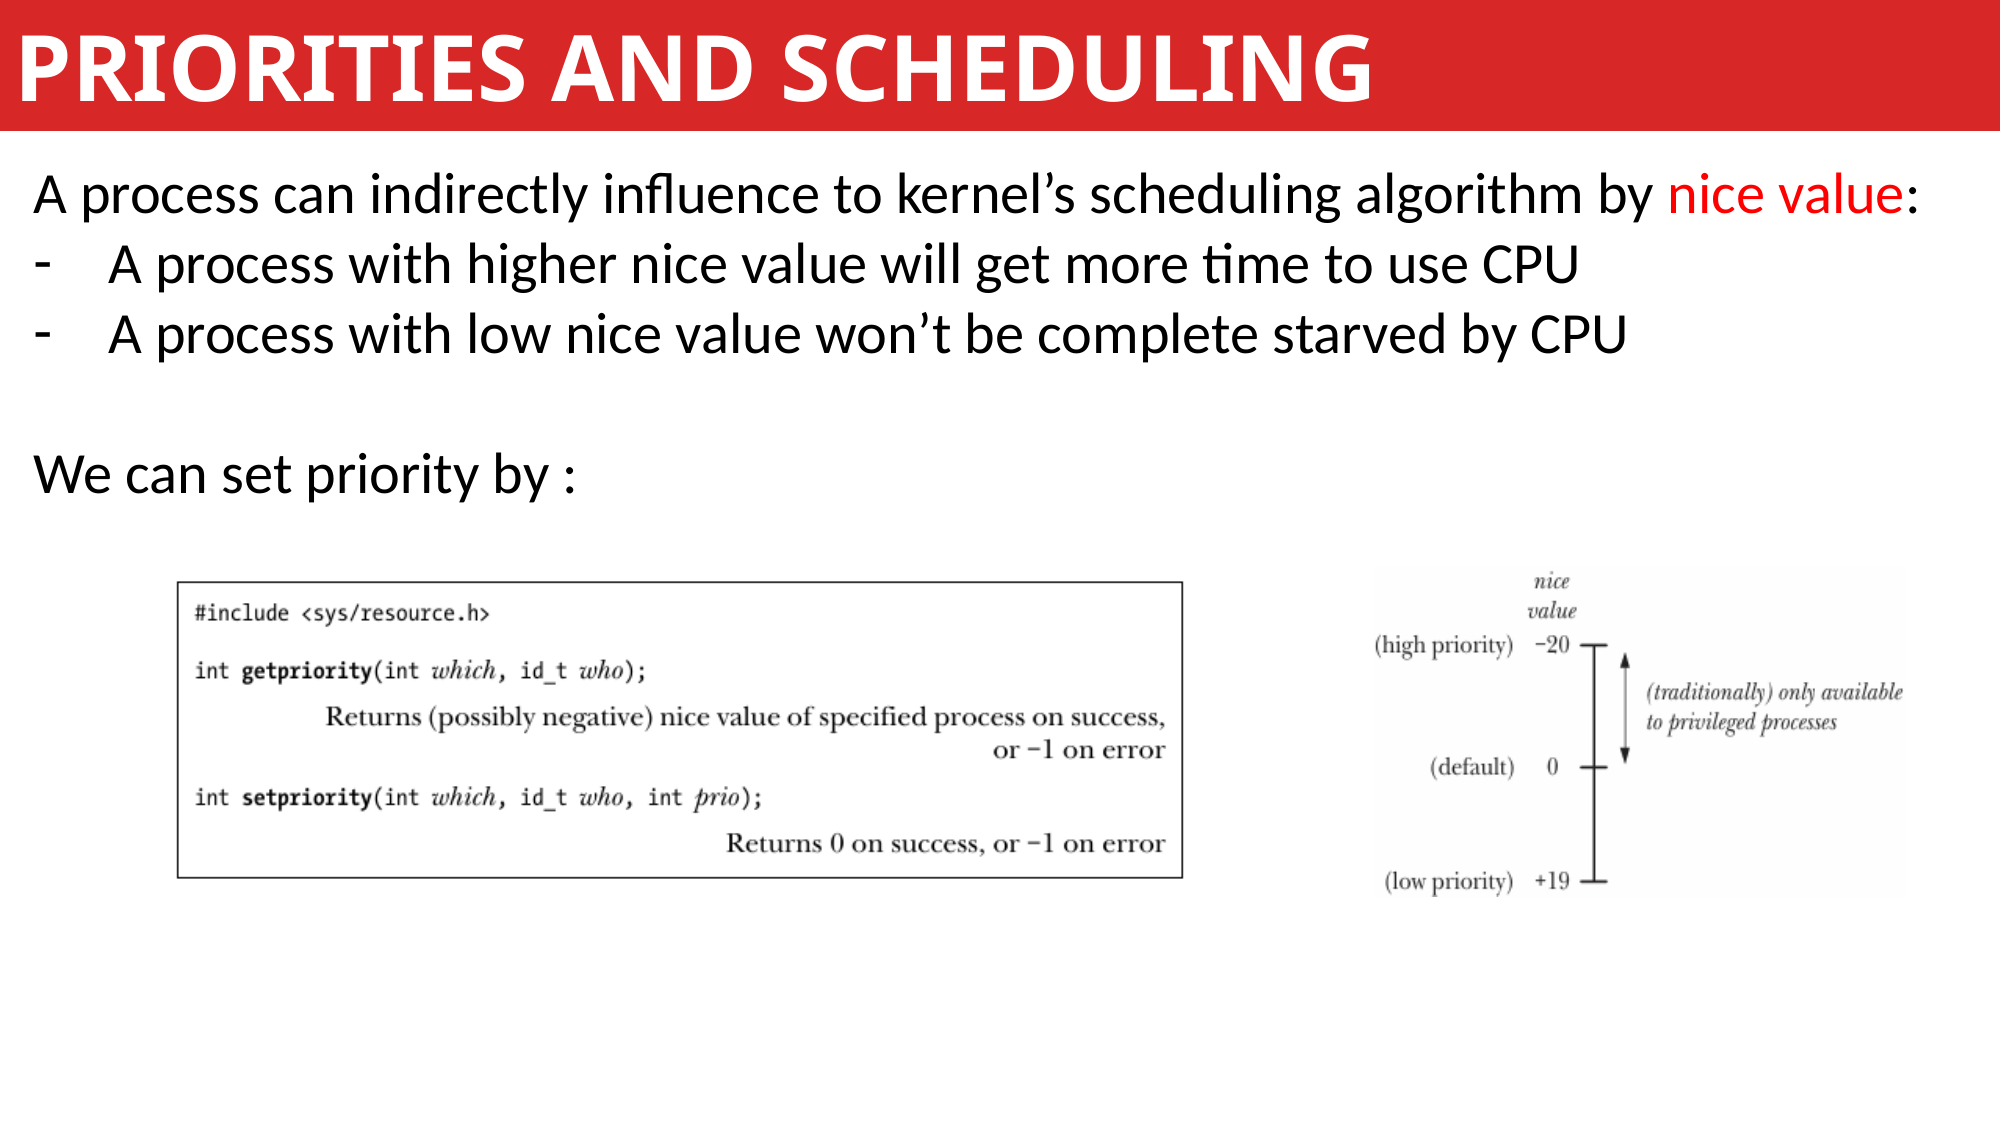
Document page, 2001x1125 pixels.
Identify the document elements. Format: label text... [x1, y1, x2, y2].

text_box PRIORITIES AND SCHEDULING [0, 0, 2000, 131]
text_box A process can indirectly influence to kernel’s scheduling algorithm by nice value: A process with higher nice value will get more time to use CPU A process with low nice value won’t be complete starved by CPU We can set priority by : [18, 147, 1975, 583]
picture [171, 576, 1188, 883]
picture [1370, 562, 1909, 898]
